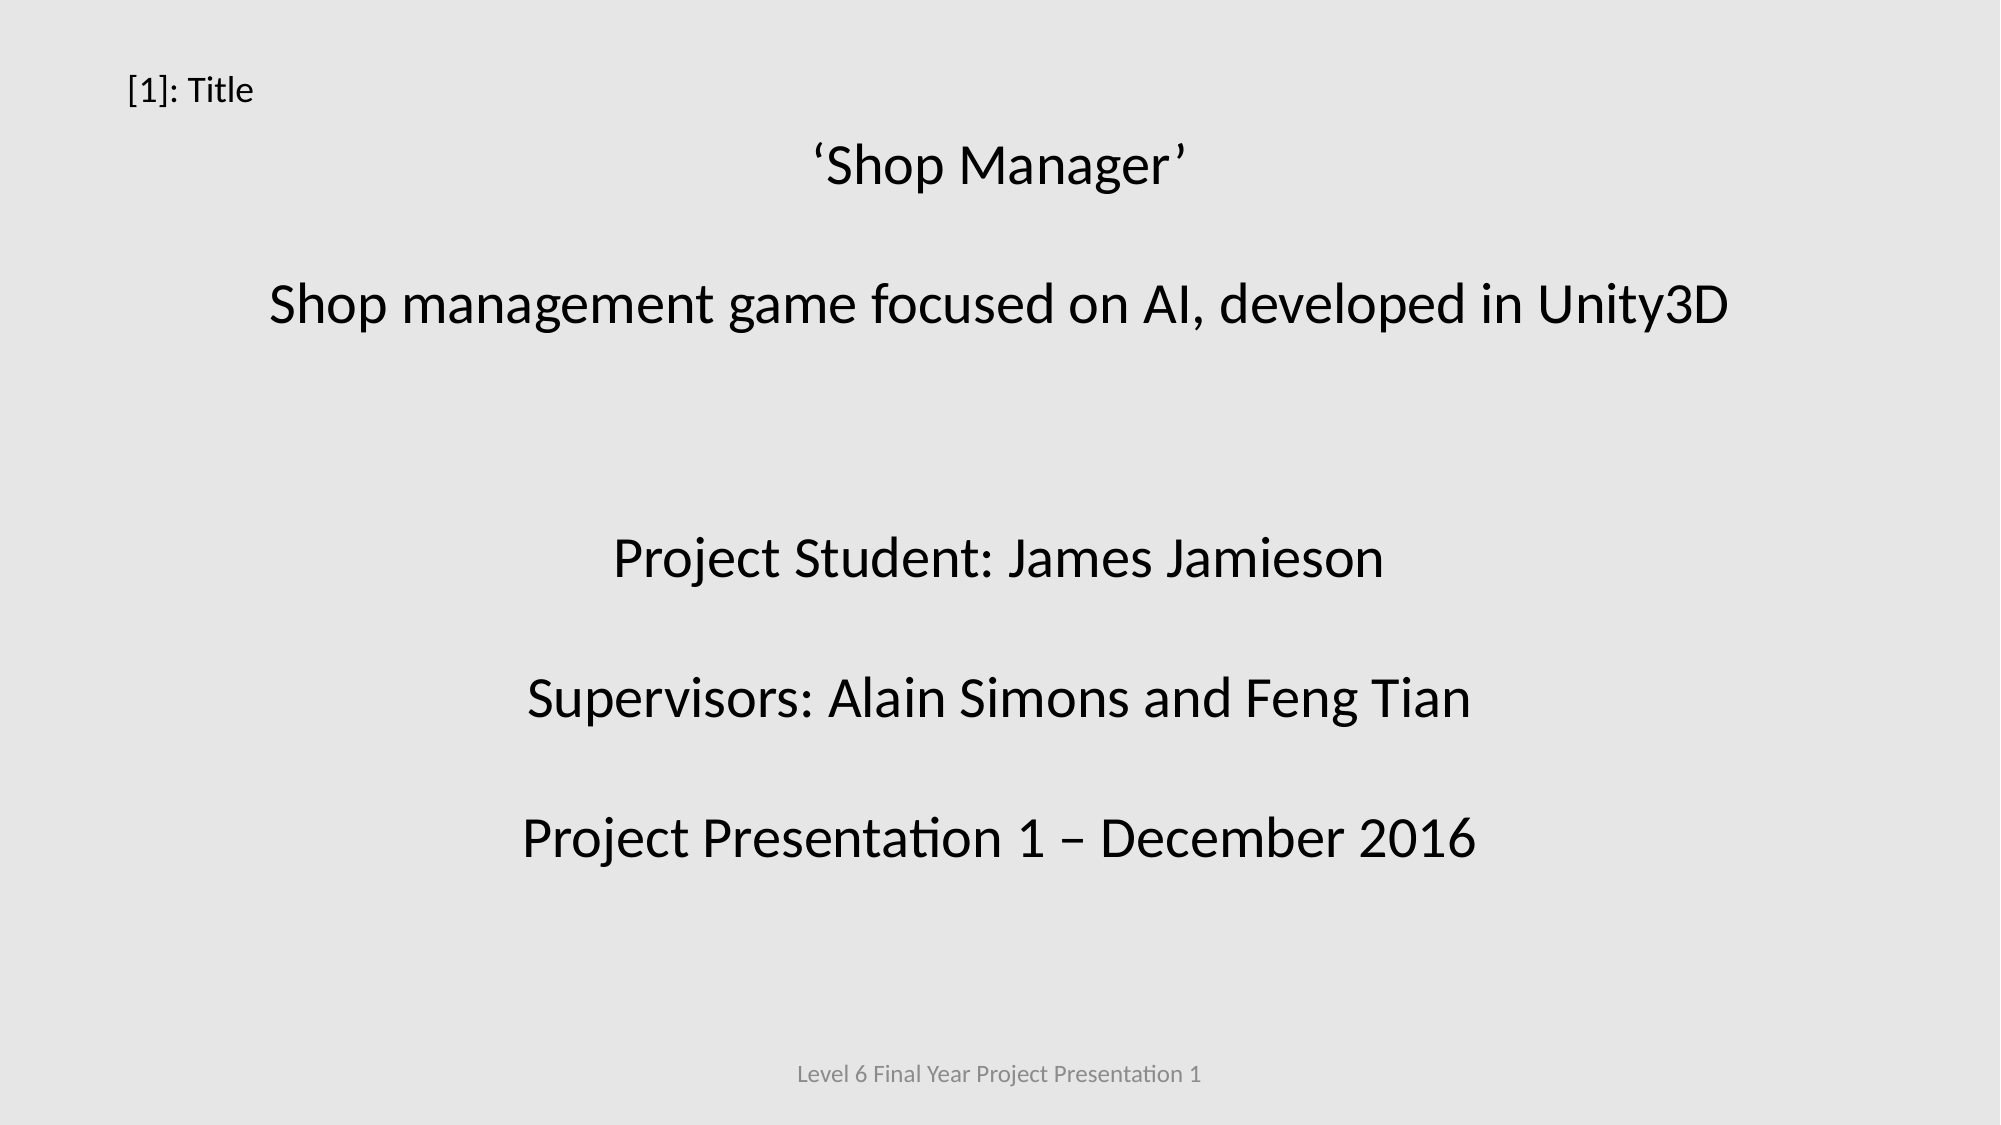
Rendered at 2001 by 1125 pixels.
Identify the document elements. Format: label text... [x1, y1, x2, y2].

text_box ‘Shop Manager’ Shop management game focused on AI, developed in Unity3D [214, 118, 1786, 343]
text_box Project Student: James Jamieson Supervisors: Alain Simons and Feng Tian Project Presentation 1 – December 2016 [214, 511, 1786, 877]
footer Level 6 Final Year Project Presentation 1 [662, 1042, 1338, 1103]
text_box [1]: Title [28, 57, 353, 118]
